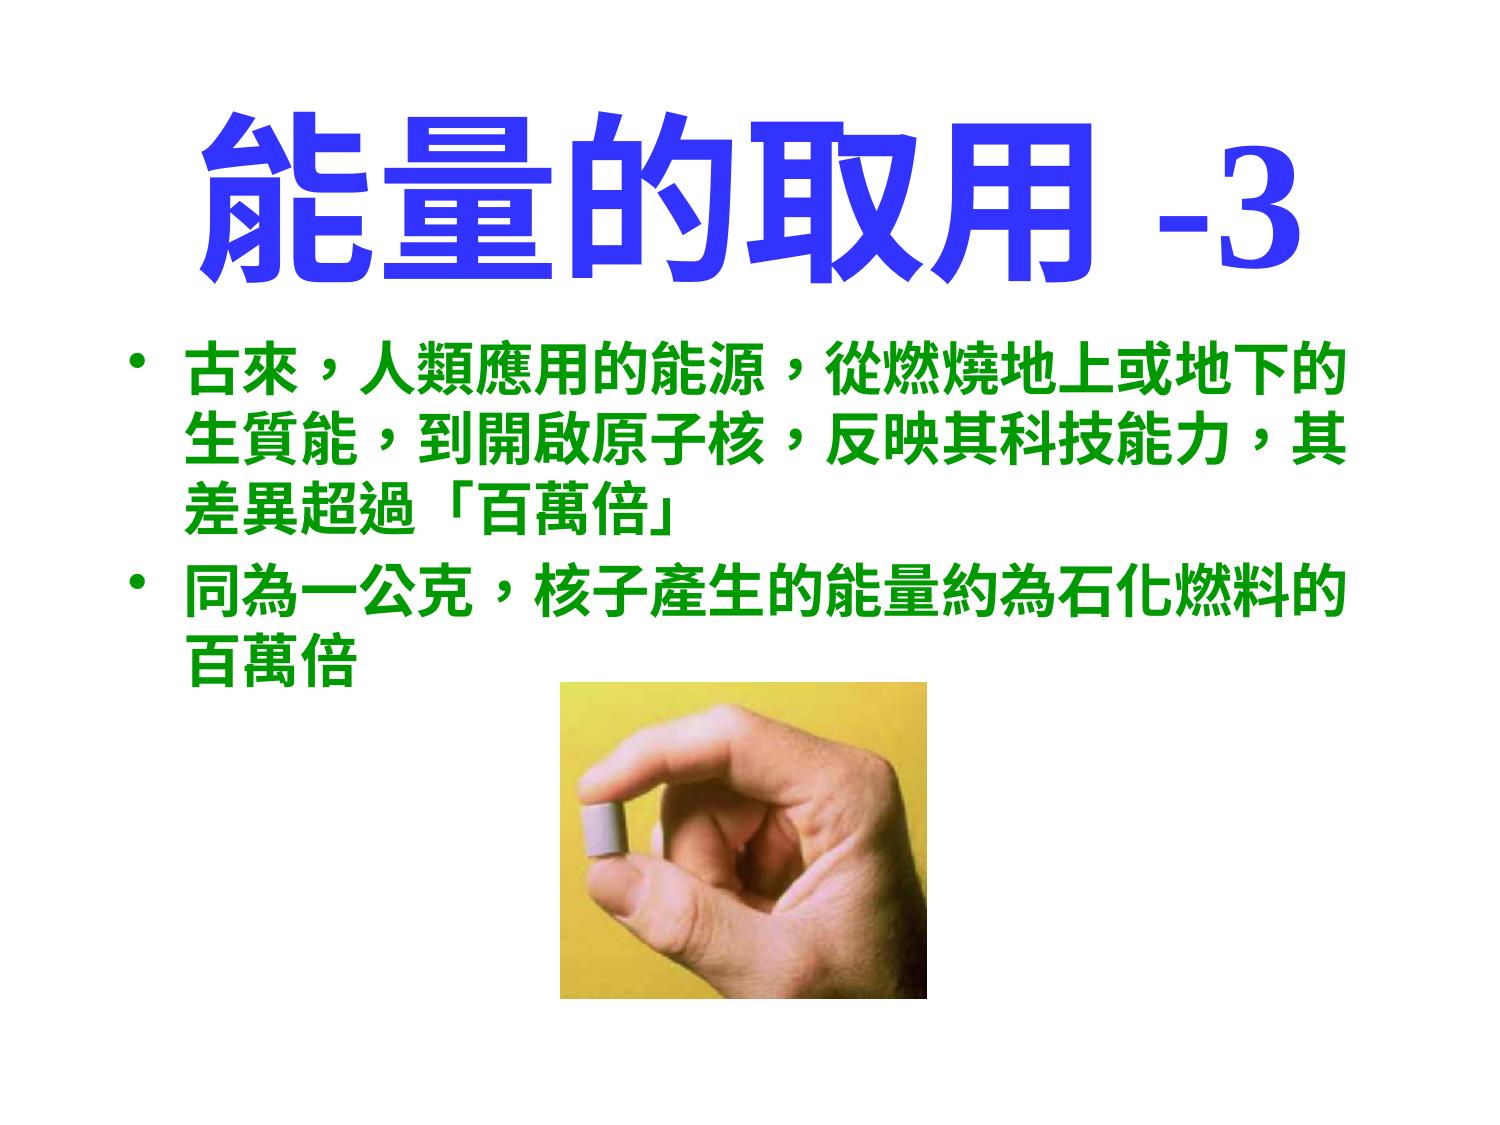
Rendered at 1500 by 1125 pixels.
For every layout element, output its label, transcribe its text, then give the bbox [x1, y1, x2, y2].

title 能量的取用-3 [112, 99, 1388, 288]
list 古來，人類應用的能源，從燃燒地上或地下的生質能，到開啟原子核，反映其科技能力，其差異超過「百萬倍」 同為一公克，核子產生的能量約為石化燃料的百萬倍 [112, 324, 1388, 1000]
picture [560, 682, 928, 999]
